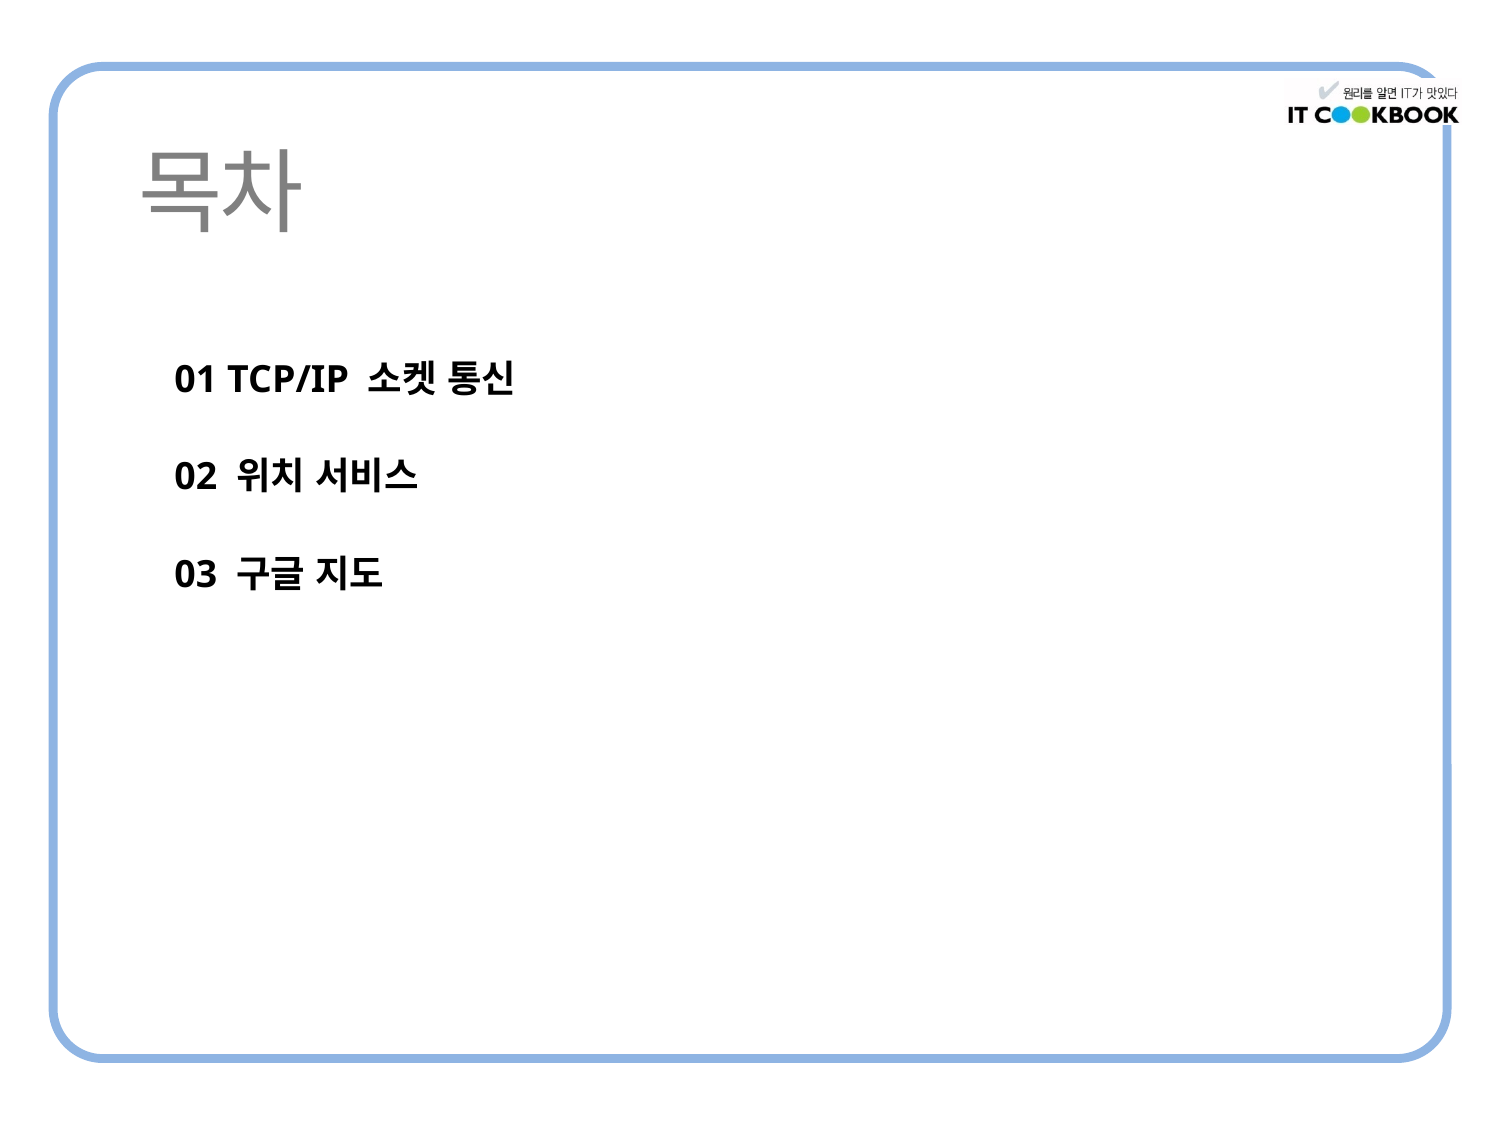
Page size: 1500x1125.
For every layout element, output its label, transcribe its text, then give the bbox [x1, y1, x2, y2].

list 01 TCP/IP 소켓 통신 02 위치 서비스 03 구글 지도 [159, 302, 1318, 977]
picture [1284, 78, 1462, 125]
